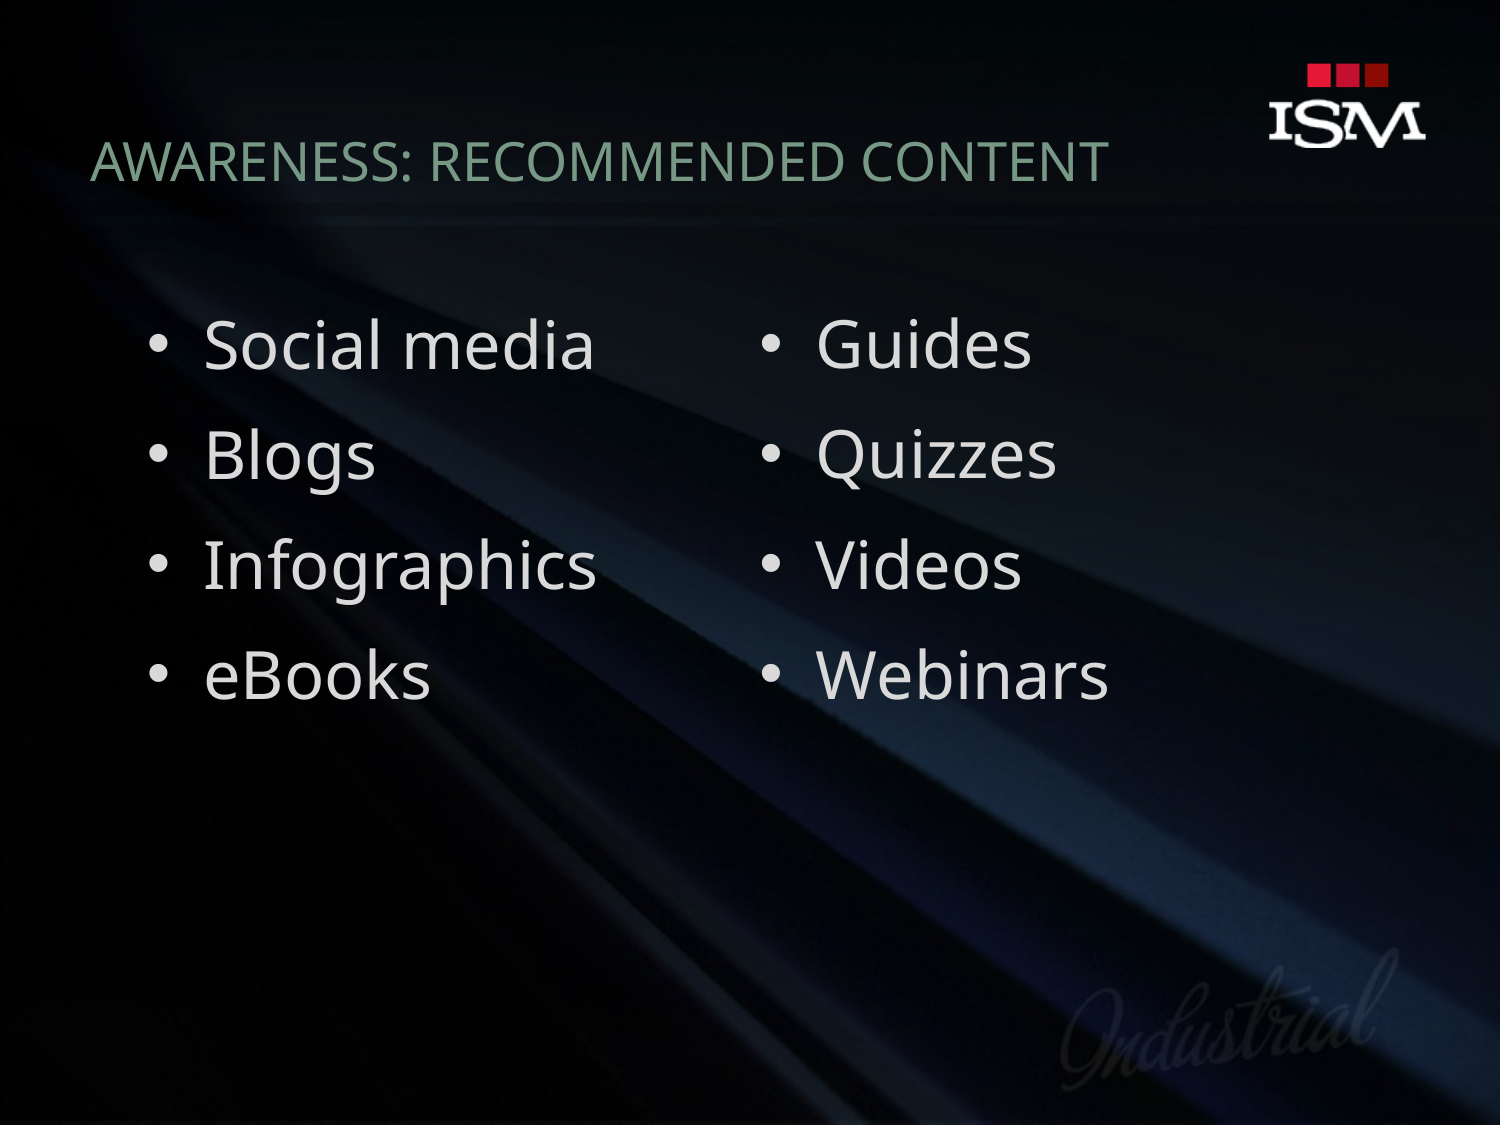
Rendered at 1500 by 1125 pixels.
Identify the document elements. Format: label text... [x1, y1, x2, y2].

text_box Guides Quizzes Videos Webinars [744, 314, 1388, 1031]
title AWARENESS: RECOMMENDED CONTENT [75, 101, 1425, 219]
picture [0, 0, 1500, 1125]
list Social media Blogs Infographics eBooks [131, 314, 744, 1031]
